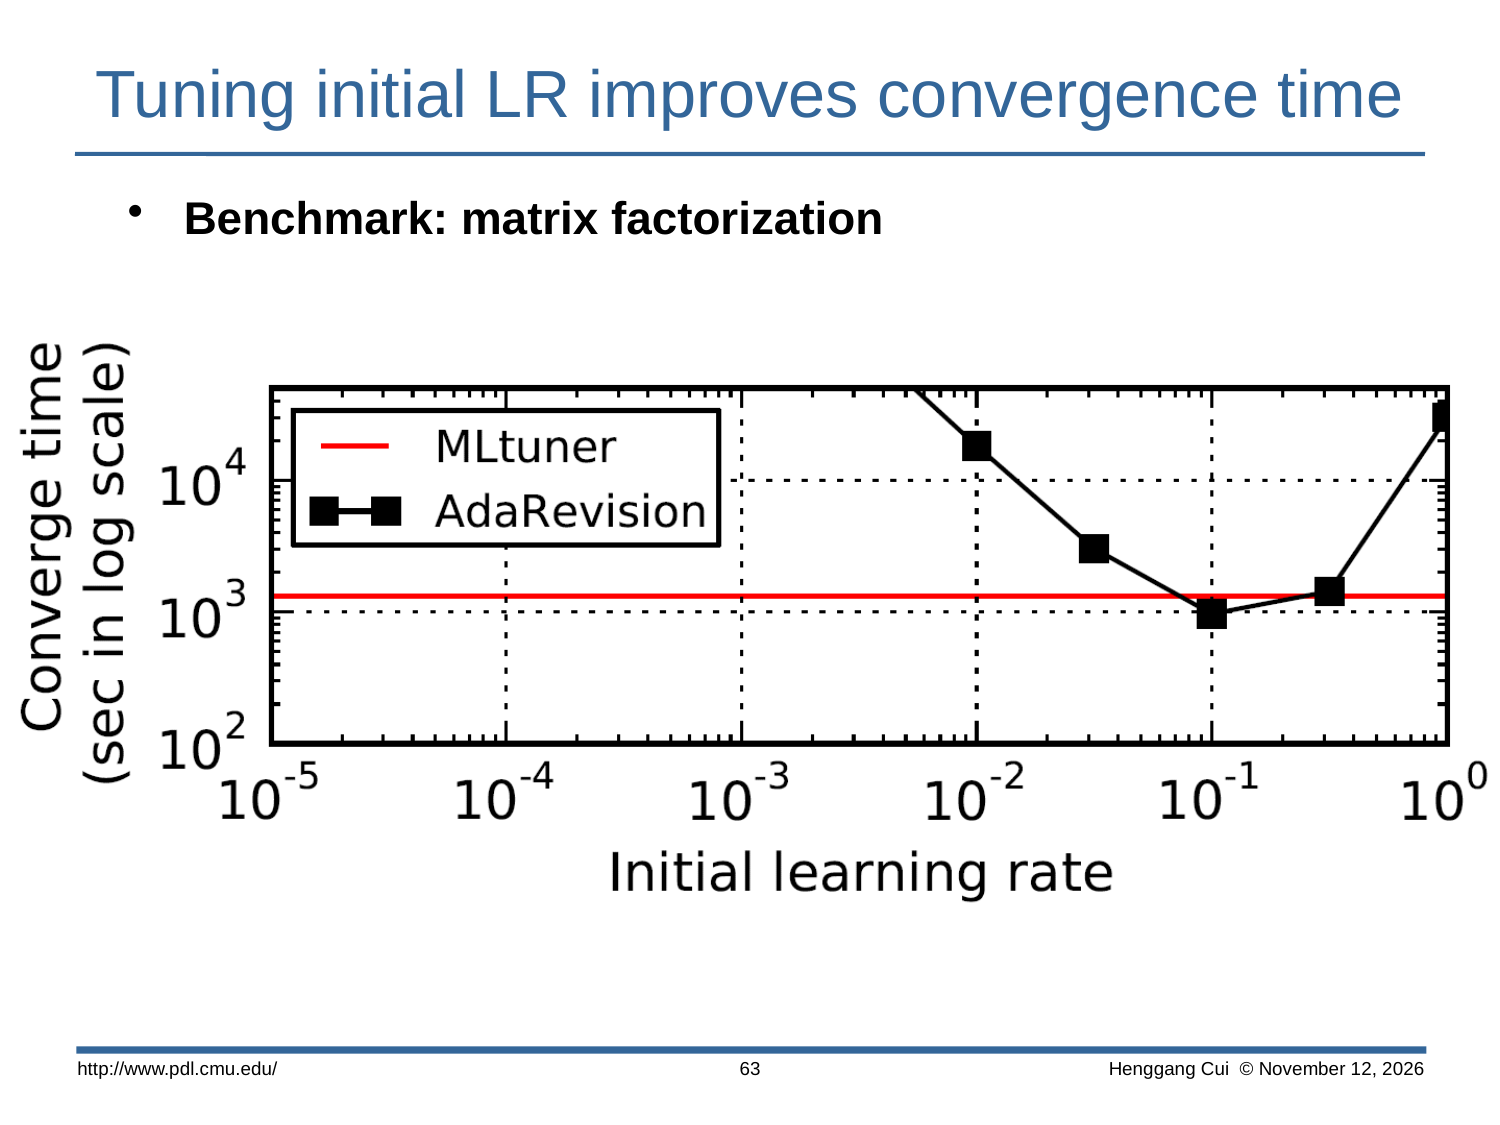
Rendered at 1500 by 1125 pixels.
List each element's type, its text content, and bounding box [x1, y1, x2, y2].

picture [2, 336, 1498, 920]
slide_number 63 [603, 1048, 897, 1084]
title Tuning initial LR improves convergence time [0, 34, 1500, 147]
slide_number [1059, 1048, 1442, 1112]
footer http://www.pdl.cmu.edu/ [60, 1048, 436, 1112]
text_box Benchmark: matrix factorization [112, 181, 1500, 252]
